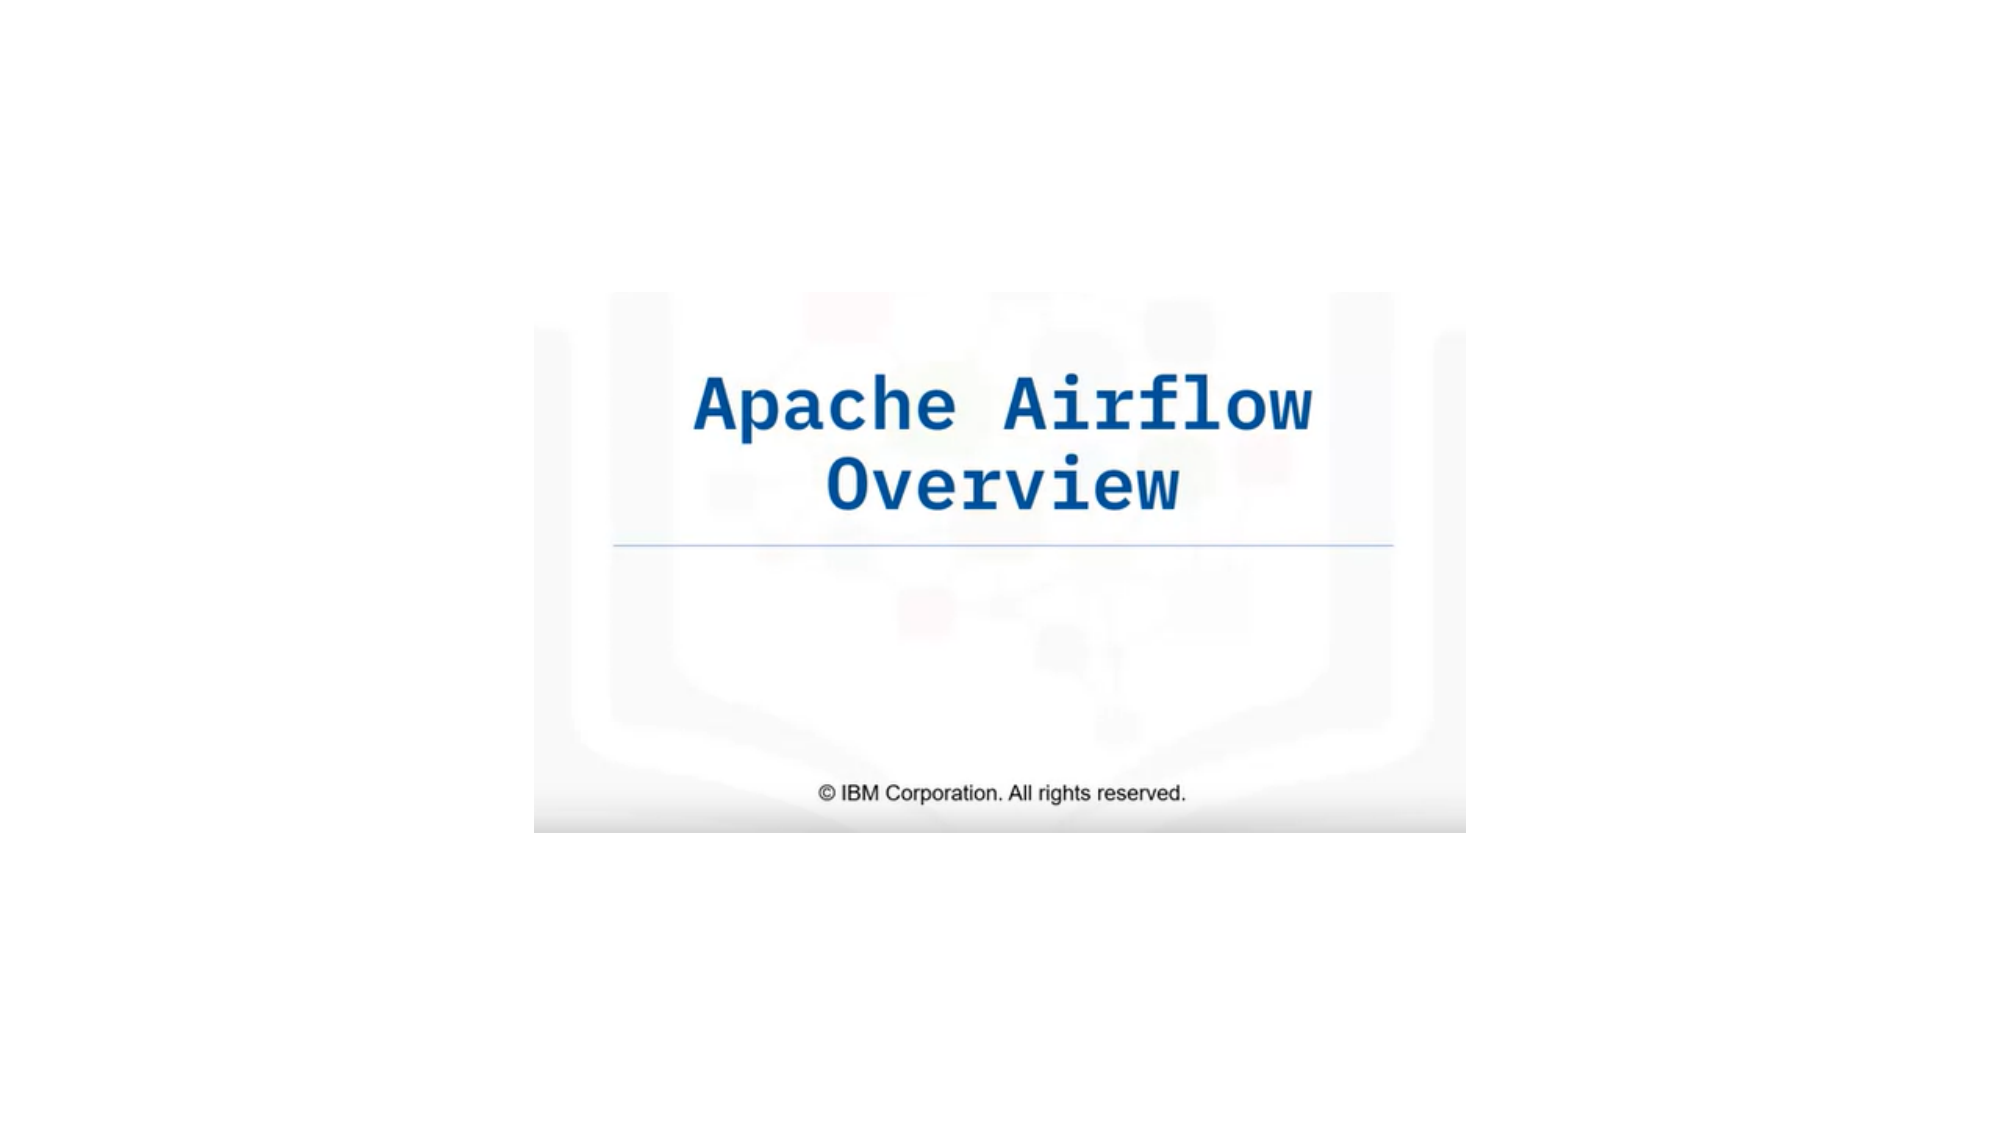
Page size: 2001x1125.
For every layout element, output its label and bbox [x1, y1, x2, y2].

picture [534, 292, 1466, 833]
